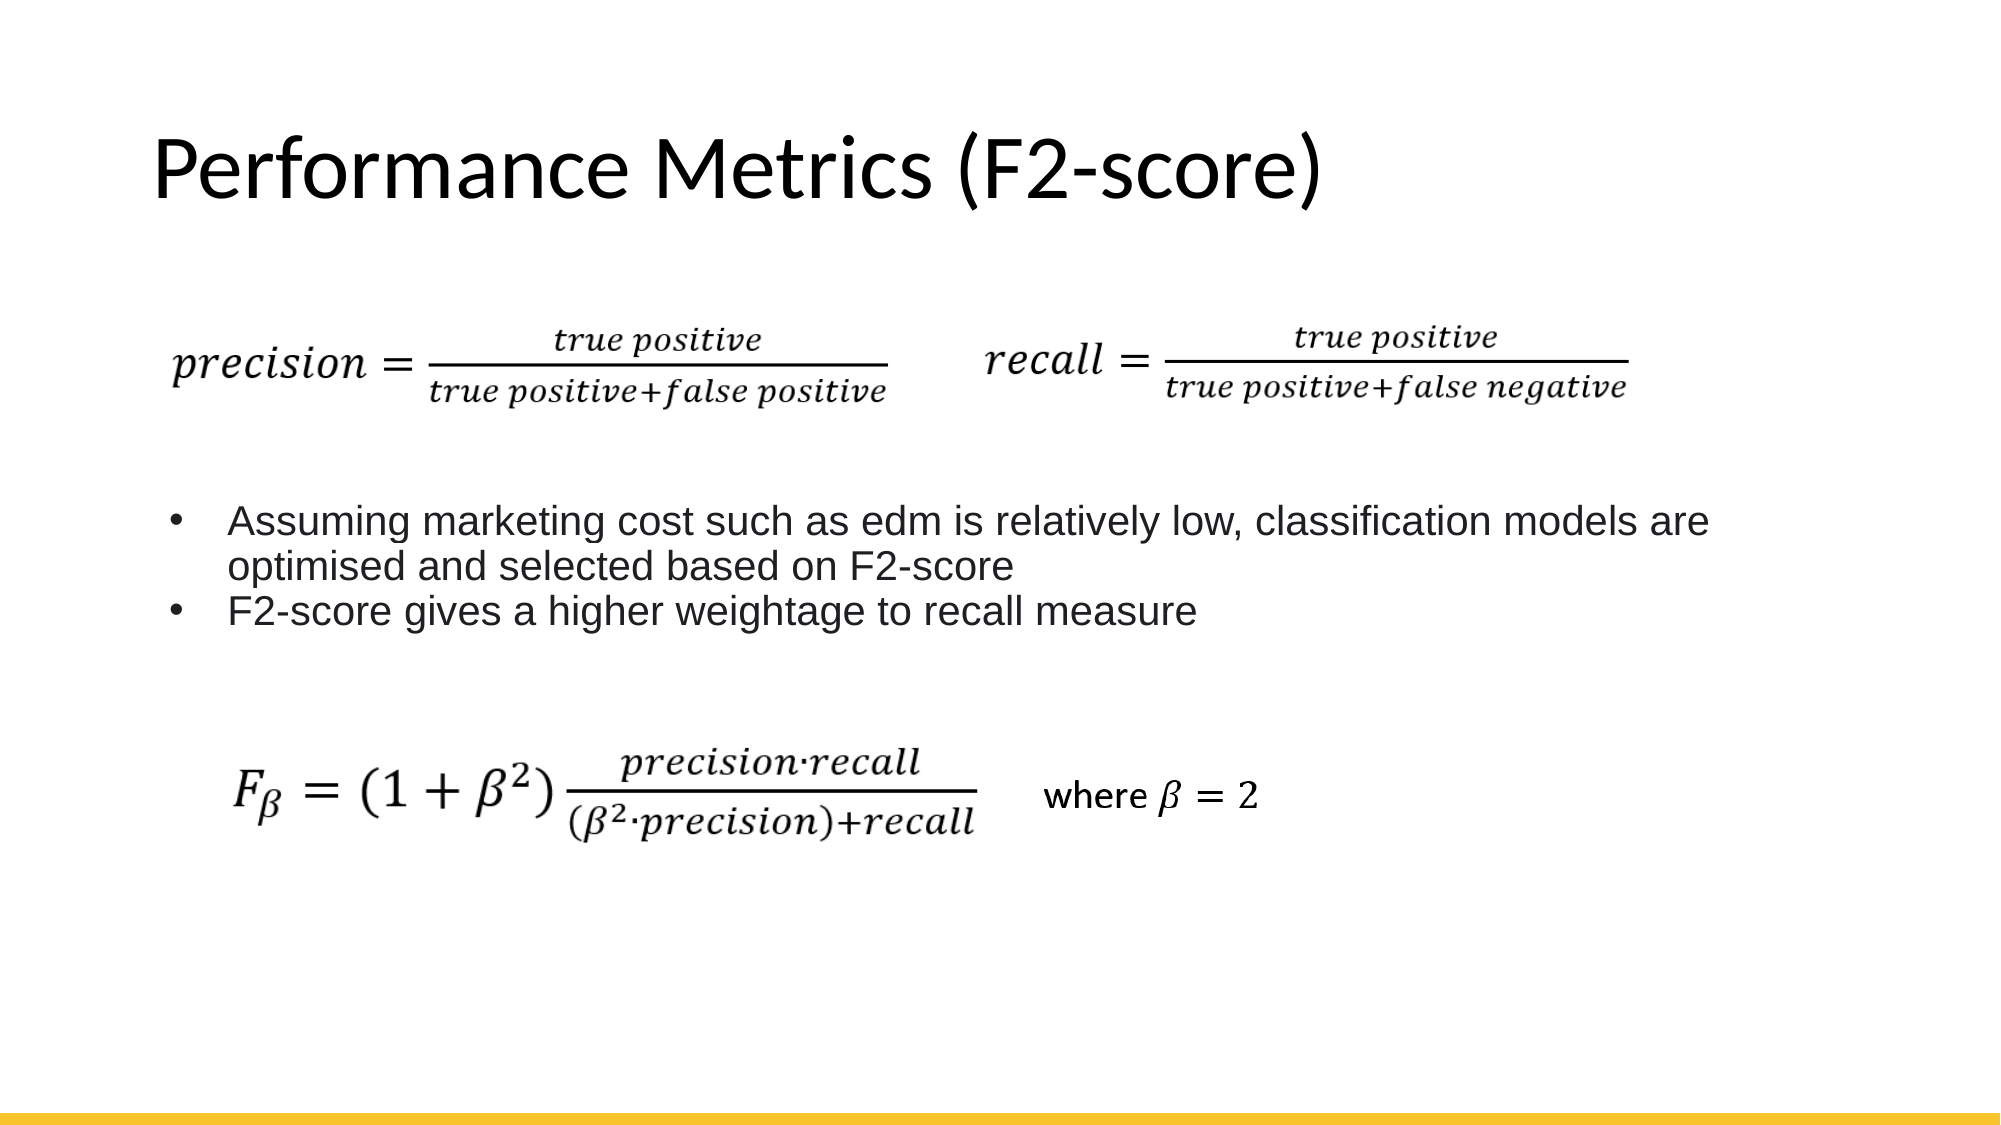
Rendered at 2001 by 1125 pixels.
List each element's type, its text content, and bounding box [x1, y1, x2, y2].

list Assuming marketing cost such as edm is relatively low, classification models are optimised and selected based on F2-score F2-score gives a higher weightage to recall measure [137, 491, 1754, 729]
picture [969, 293, 1651, 437]
title Performance Metrics (F2-score) [137, 59, 1863, 278]
text_box [0, 1113, 2000, 1125]
picture [209, 724, 987, 868]
picture [1032, 761, 1269, 831]
picture [157, 286, 915, 444]
